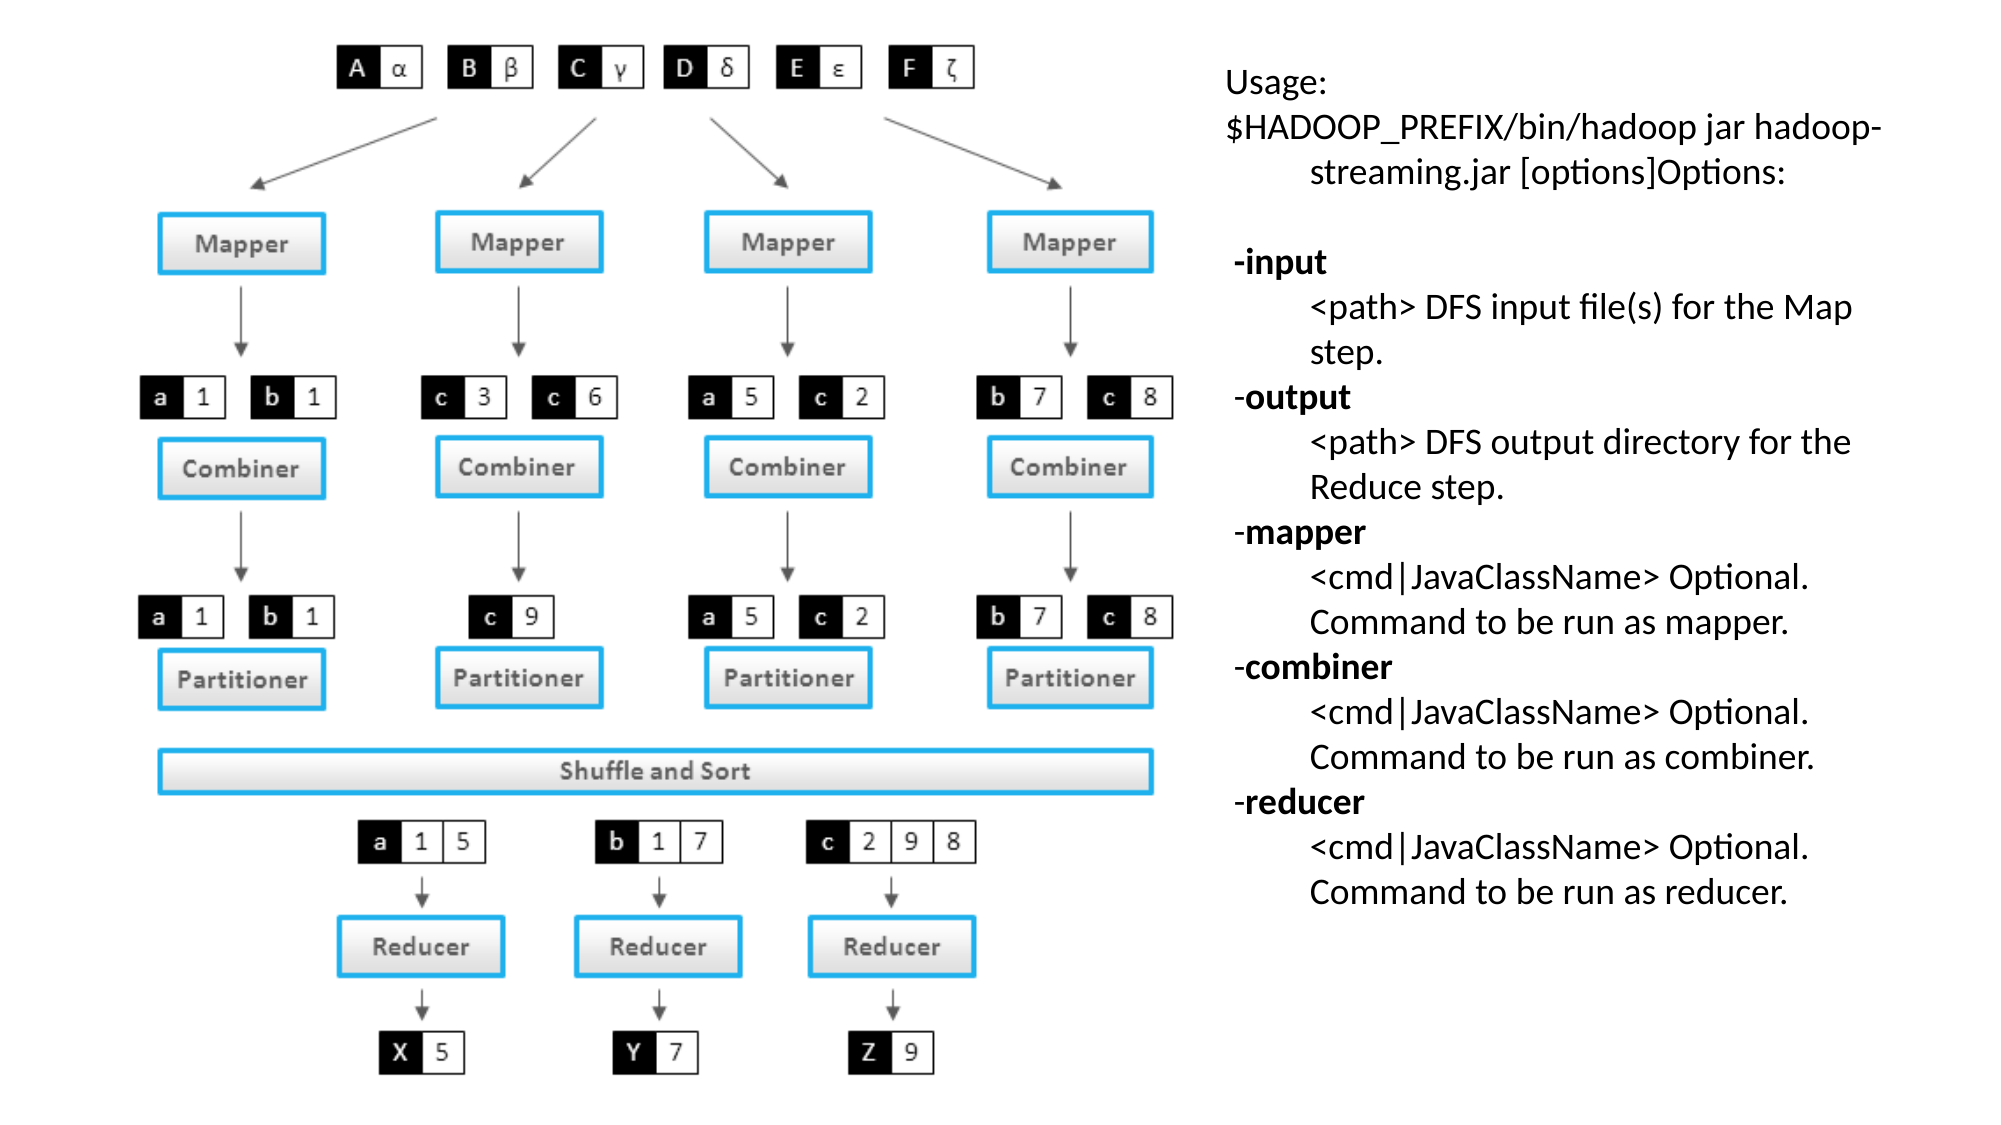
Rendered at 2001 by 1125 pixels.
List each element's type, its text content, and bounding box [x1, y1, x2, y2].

text_box Usage: $HADOOP_PREFIX/bin/hadoop jar hadoop-streaming.jar [options]Options: -input <path> DFS input file(s) for the Map step. -output <path> DFS output directory for the Reduce step. -mapper <cmd|JavaClassName> Optional. Command to be run as mapper. -combiner <cmd|JavaClassName> Optional. Command to be run as combiner. -reducer <cmd|JavaClassName> Optional. Command to be run as reducer. [1210, 49, 1933, 920]
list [128, 19, 1186, 1105]
